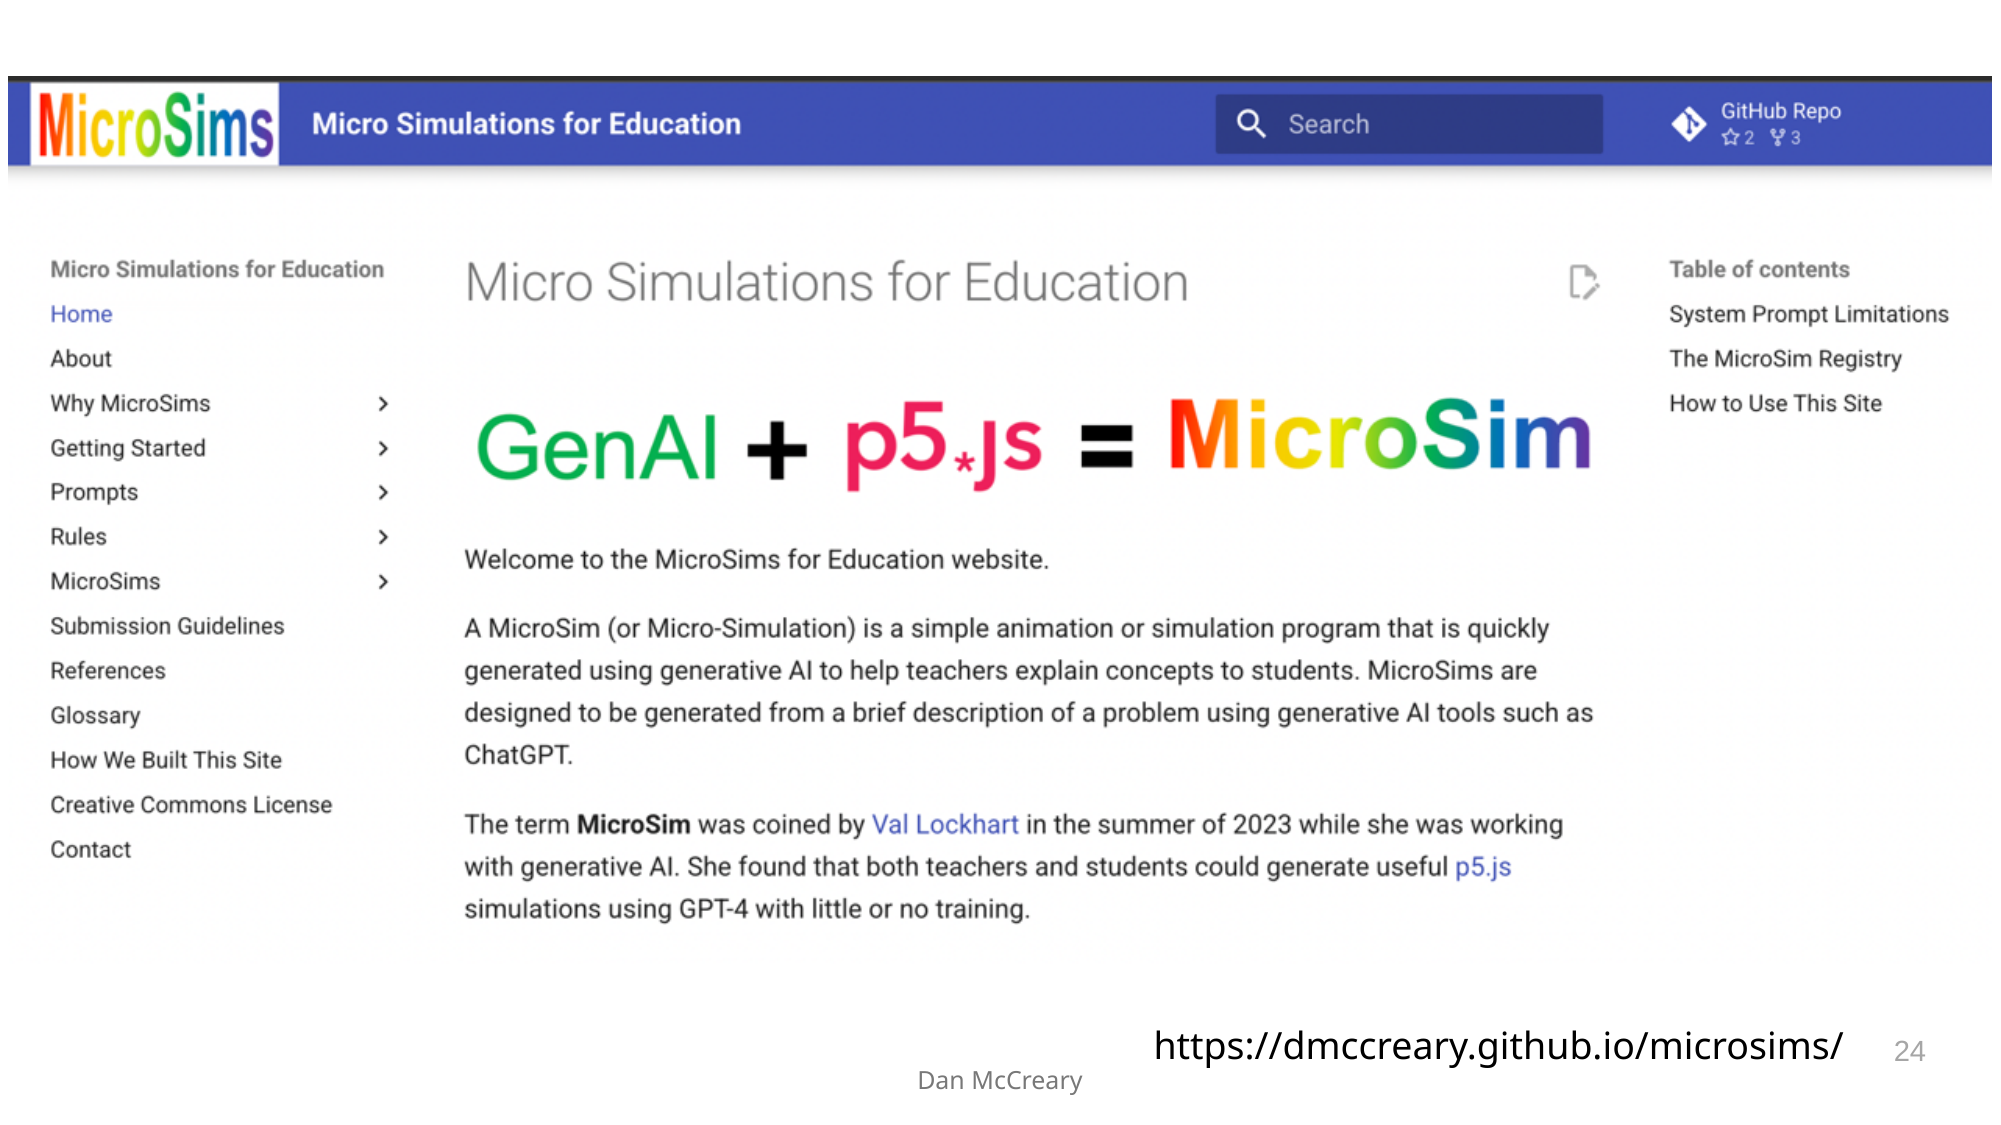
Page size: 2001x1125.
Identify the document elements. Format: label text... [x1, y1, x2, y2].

slide_number 24 [1491, 1019, 1942, 1080]
picture [7, 76, 1992, 965]
footer Dan McCreary [662, 1052, 1338, 1112]
text_box https://dmccreary.github.io/microsims/ [1138, 1014, 1860, 1075]
